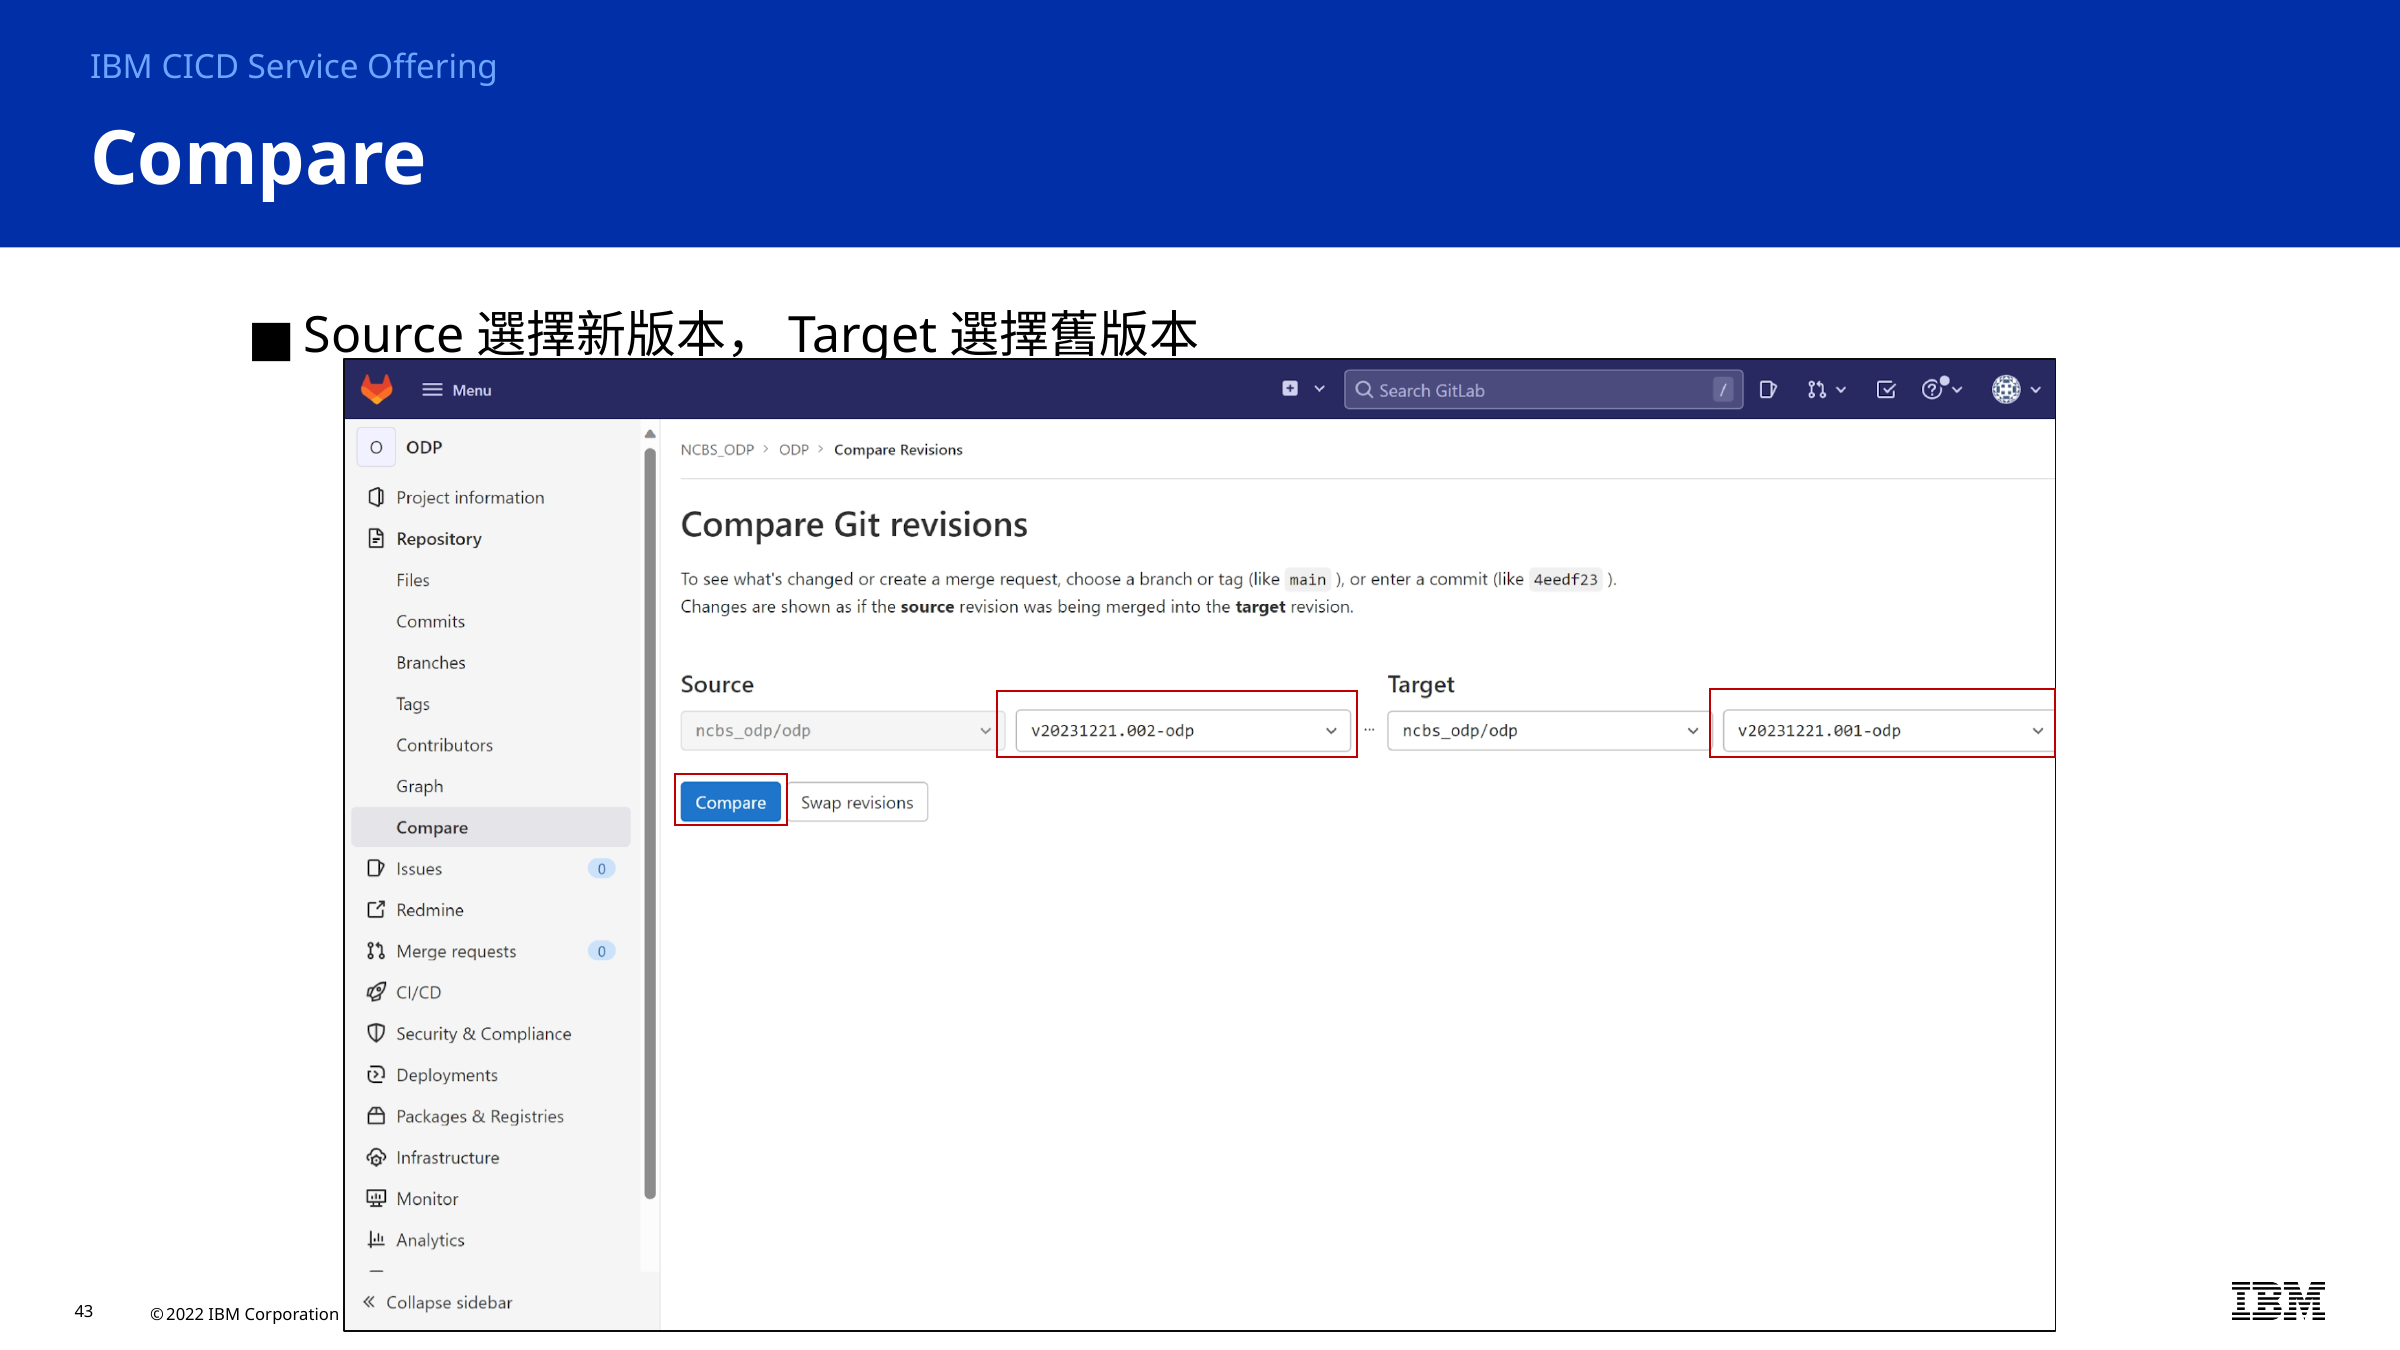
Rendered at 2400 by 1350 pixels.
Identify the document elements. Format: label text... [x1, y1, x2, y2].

picture [2232, 1282, 2325, 1320]
picture [344, 359, 2056, 1331]
list IBM CICD Service Offering [75, 43, 1155, 89]
text_box Source選擇新版本，Target選擇舊版本 [157, 300, 2235, 1238]
title Compare [75, 112, 2100, 300]
